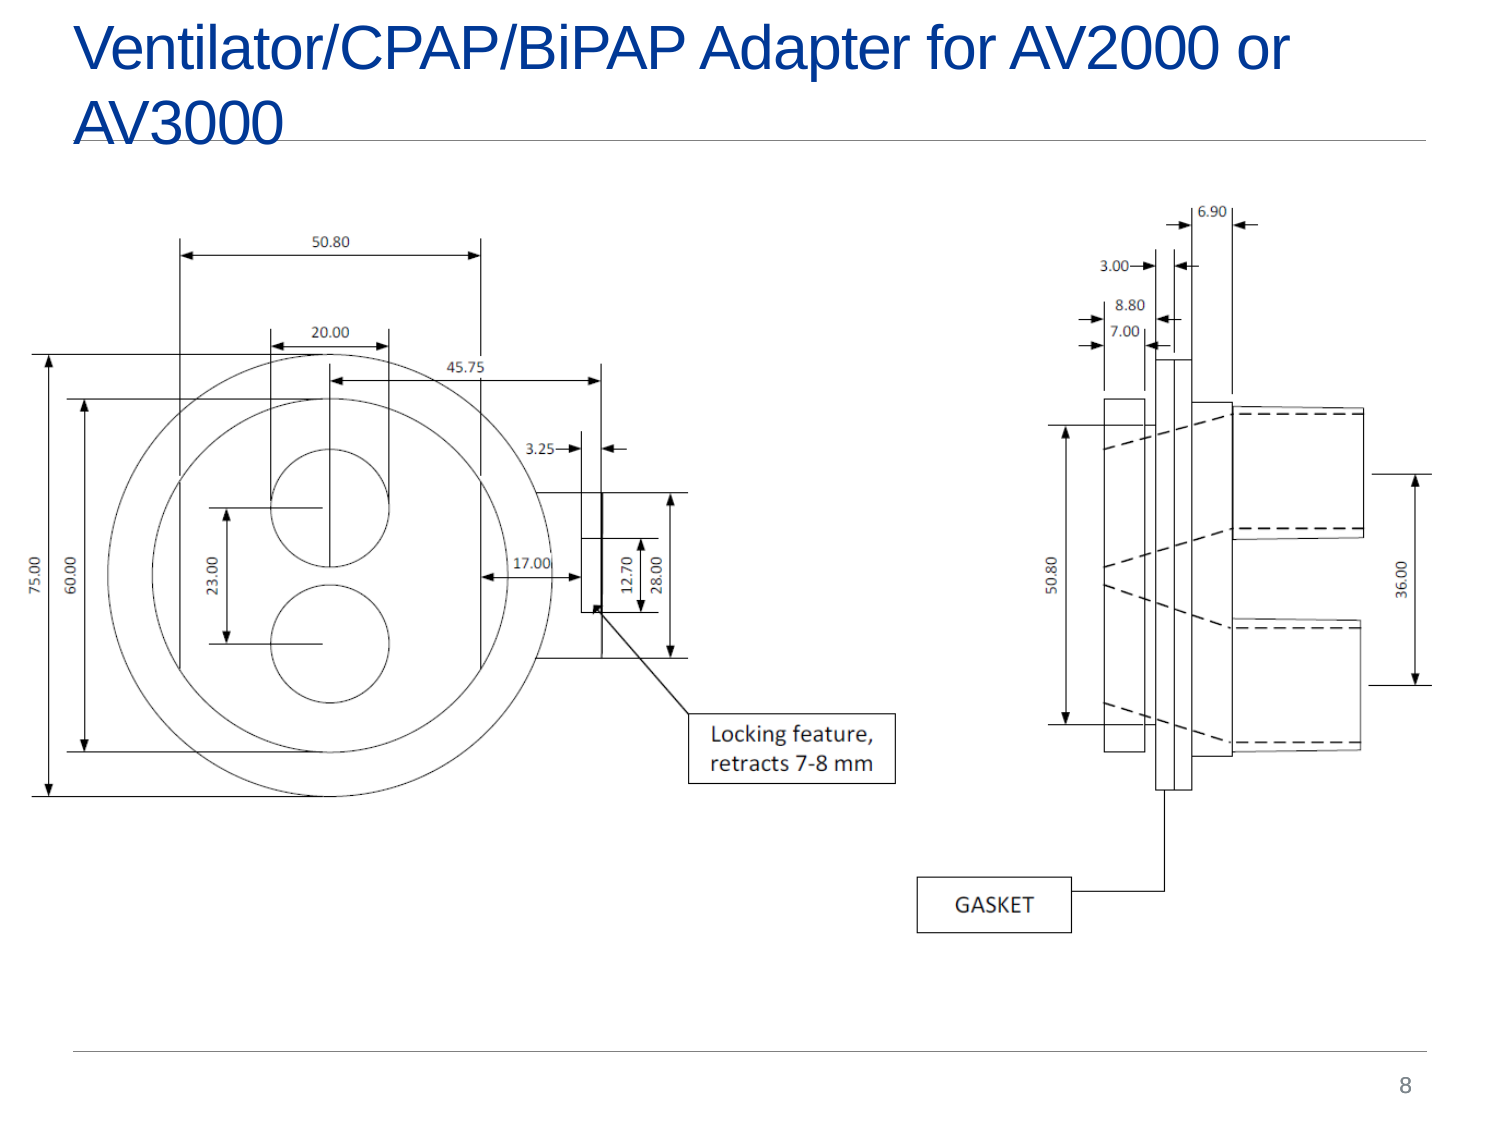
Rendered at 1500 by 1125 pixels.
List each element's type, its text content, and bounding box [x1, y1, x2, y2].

title Ventilator/CPAP/BiPAP Adapter for AV2000 or AV3000 [73, 44, 1427, 119]
picture [0, 184, 1500, 941]
